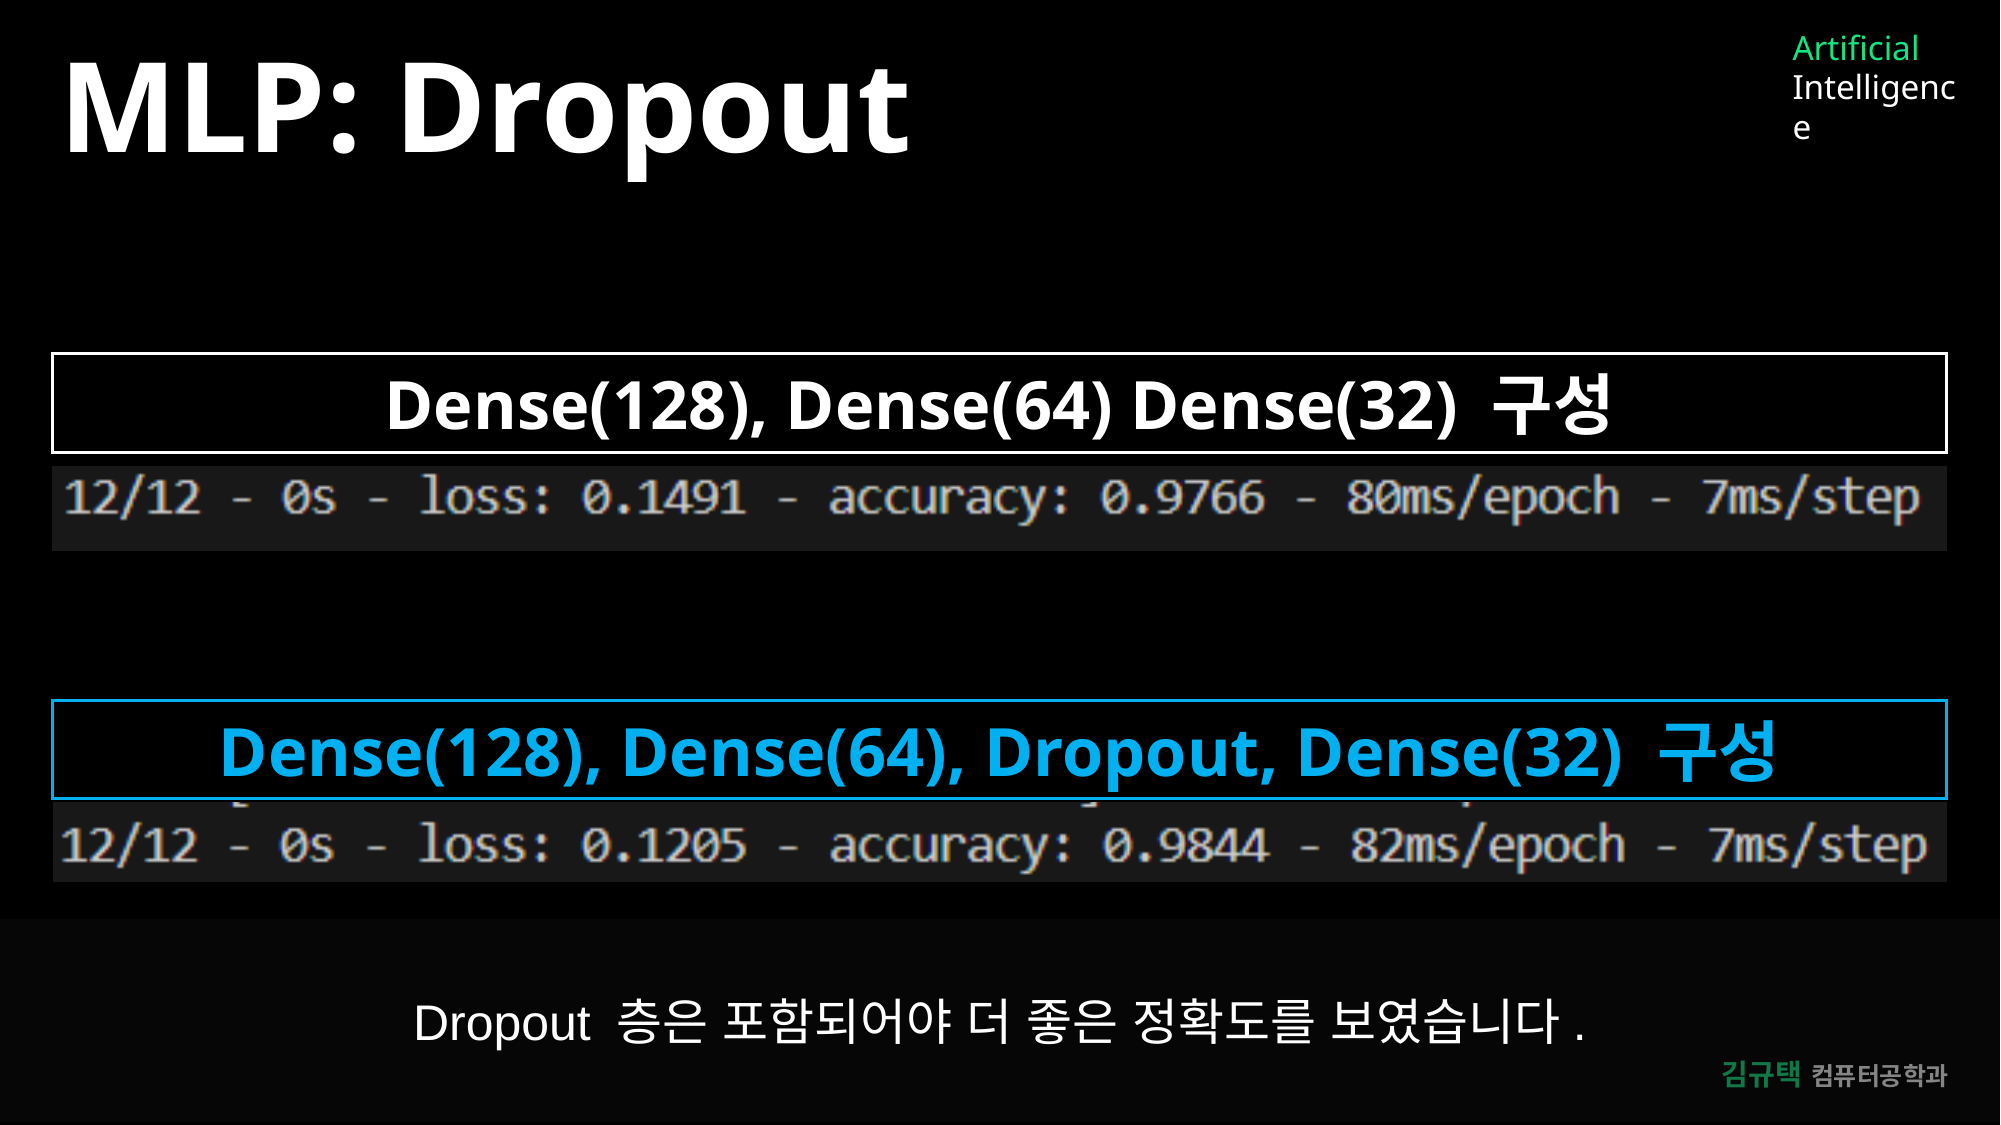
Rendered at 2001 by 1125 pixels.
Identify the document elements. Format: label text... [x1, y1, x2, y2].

picture [52, 465, 1947, 552]
text_box Dropout 층은 포함되어야 더 좋은 정확도를 보였습니다. [0, 918, 2000, 1124]
picture [52, 801, 1948, 883]
text_box Dense(128), Dense(64) Dense(32) 구성 [51, 352, 1948, 454]
text_box Artificial Intelligence [1776, 18, 1987, 158]
text_box Dense(128), Dense(64), Dropout, Dense(32) 구성 [51, 699, 1948, 800]
text_box MLP: Dropout [43, 18, 1736, 189]
